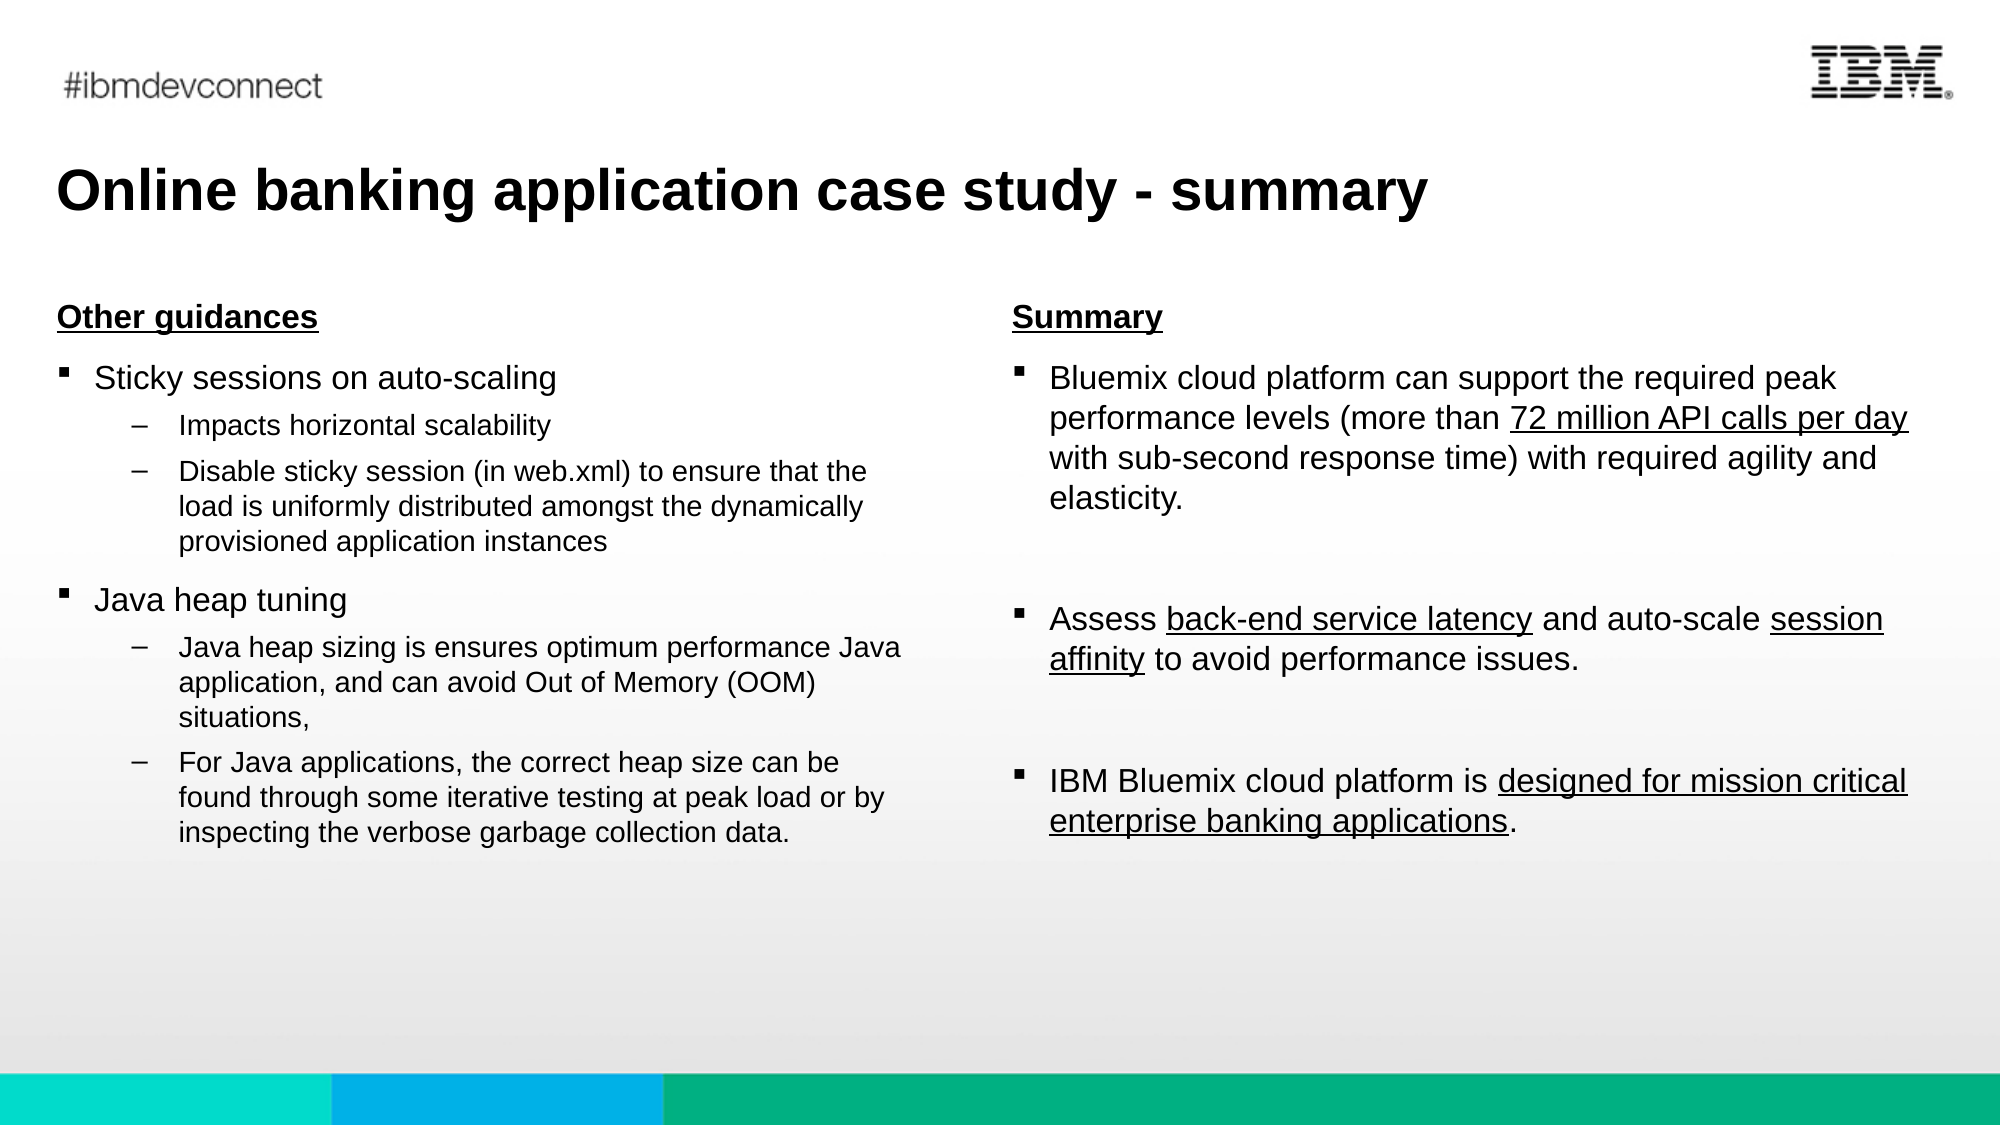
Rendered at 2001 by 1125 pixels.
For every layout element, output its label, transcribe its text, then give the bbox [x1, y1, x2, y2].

picture [0, 0, 2000, 1125]
text_box Summary Bluemix cloud platform can support the required peak performance levels (more than 72 million API calls per day with sub-second response time) with required agility and elasticity. Assess back-end service latency and auto-scale session affinity to avoid performance issues. IBM Bluemix cloud platform is designed for mission critical enterprise banking applications. [996, 287, 1953, 1036]
title Online banking application case study - summary [41, 117, 1953, 266]
list Other guidances Sticky sessions on auto-scaling Impacts horizontal scalability Disable sticky session (in web.xml) to ensure that the load is uniformly distributed amongst the dynamically provisioned application instances Java heap tuning Java heap sizing is ensures optimum performance Java application, and can avoid Out of Memory (OOM) situations, For Java applications, the correct heap size can be found through some iterative testing at peak load or by inspecting the verbose garbage collection data. [41, 288, 936, 1036]
